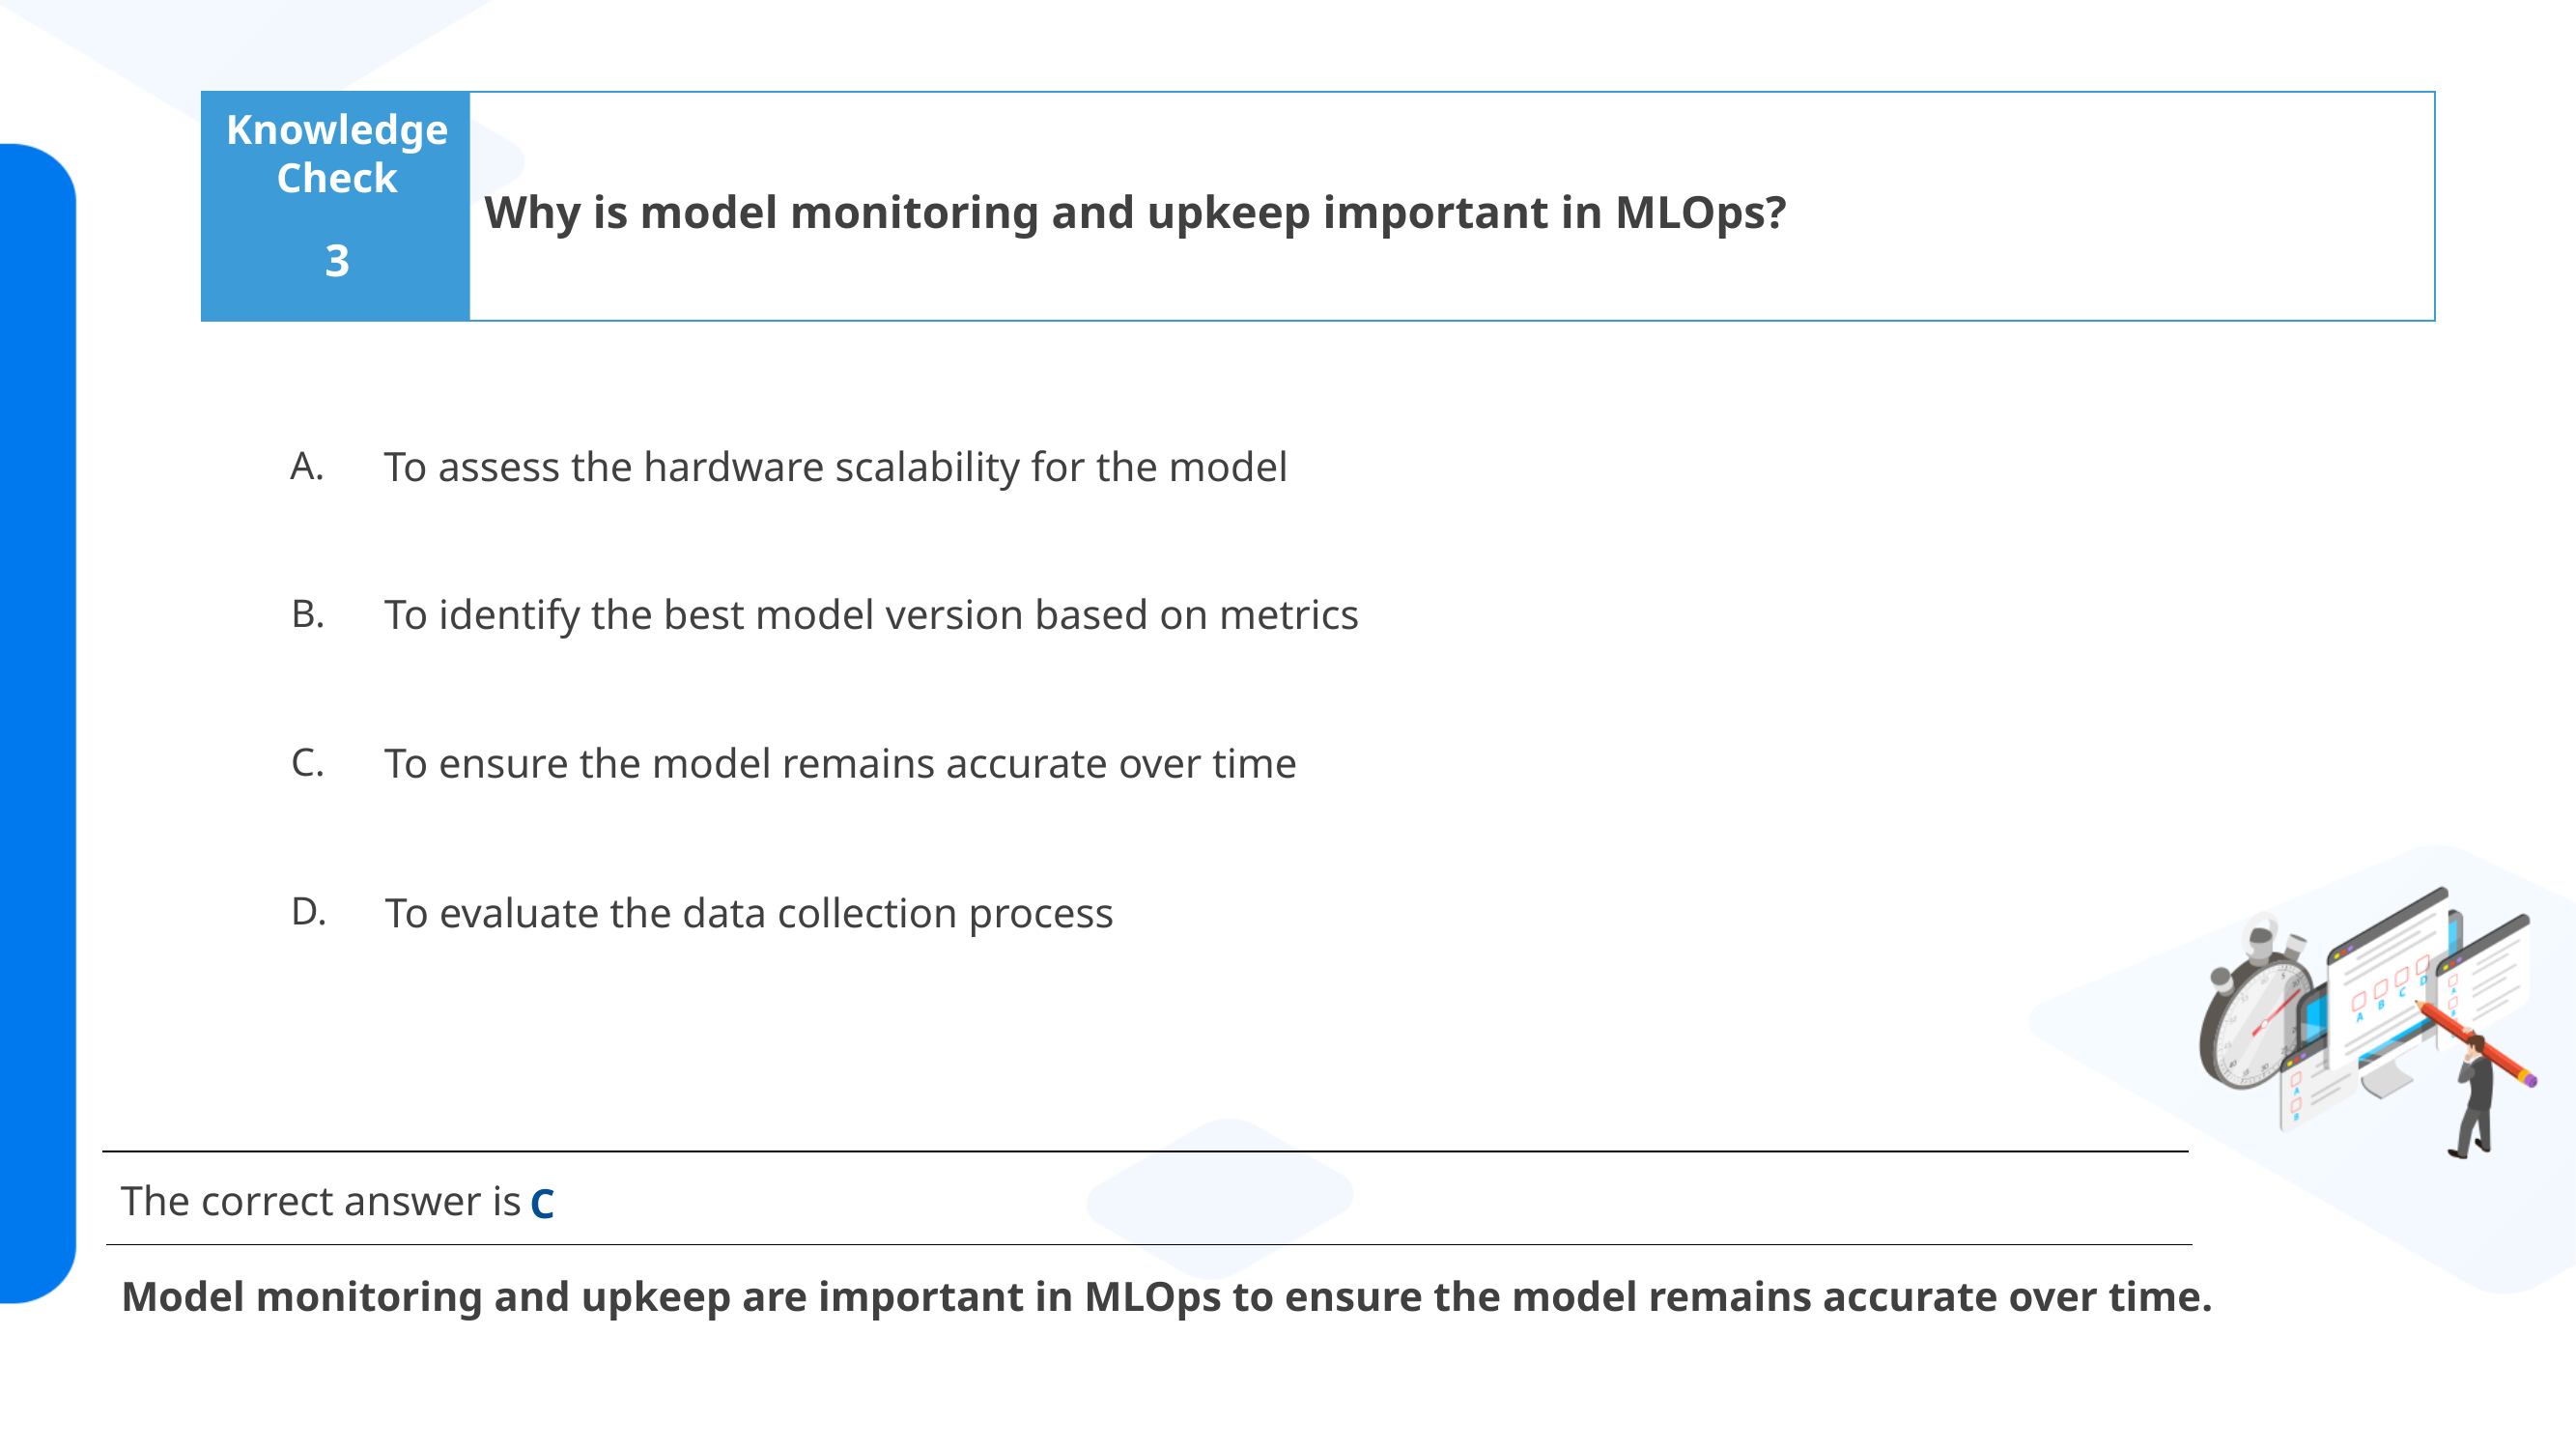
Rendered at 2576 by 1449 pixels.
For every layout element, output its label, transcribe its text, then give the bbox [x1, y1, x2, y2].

list Why is model monitoring and upkeep important in MLOps? [469, 92, 2436, 322]
list To identify the best model version based on metrics [369, 575, 2153, 708]
list 3 [247, 188, 428, 321]
list To assess the hardware scalability for the model [369, 427, 2152, 560]
list Model monitoring and upkeep are important in MLOps to ensure the model remains accurate over time. [105, 1257, 2321, 1417]
list To evaluate the data collection process [370, 873, 2154, 1007]
picture [0, 0, 2576, 1449]
list C [515, 1152, 1915, 1246]
list To ensure the model remains accurate over time [369, 724, 2153, 857]
